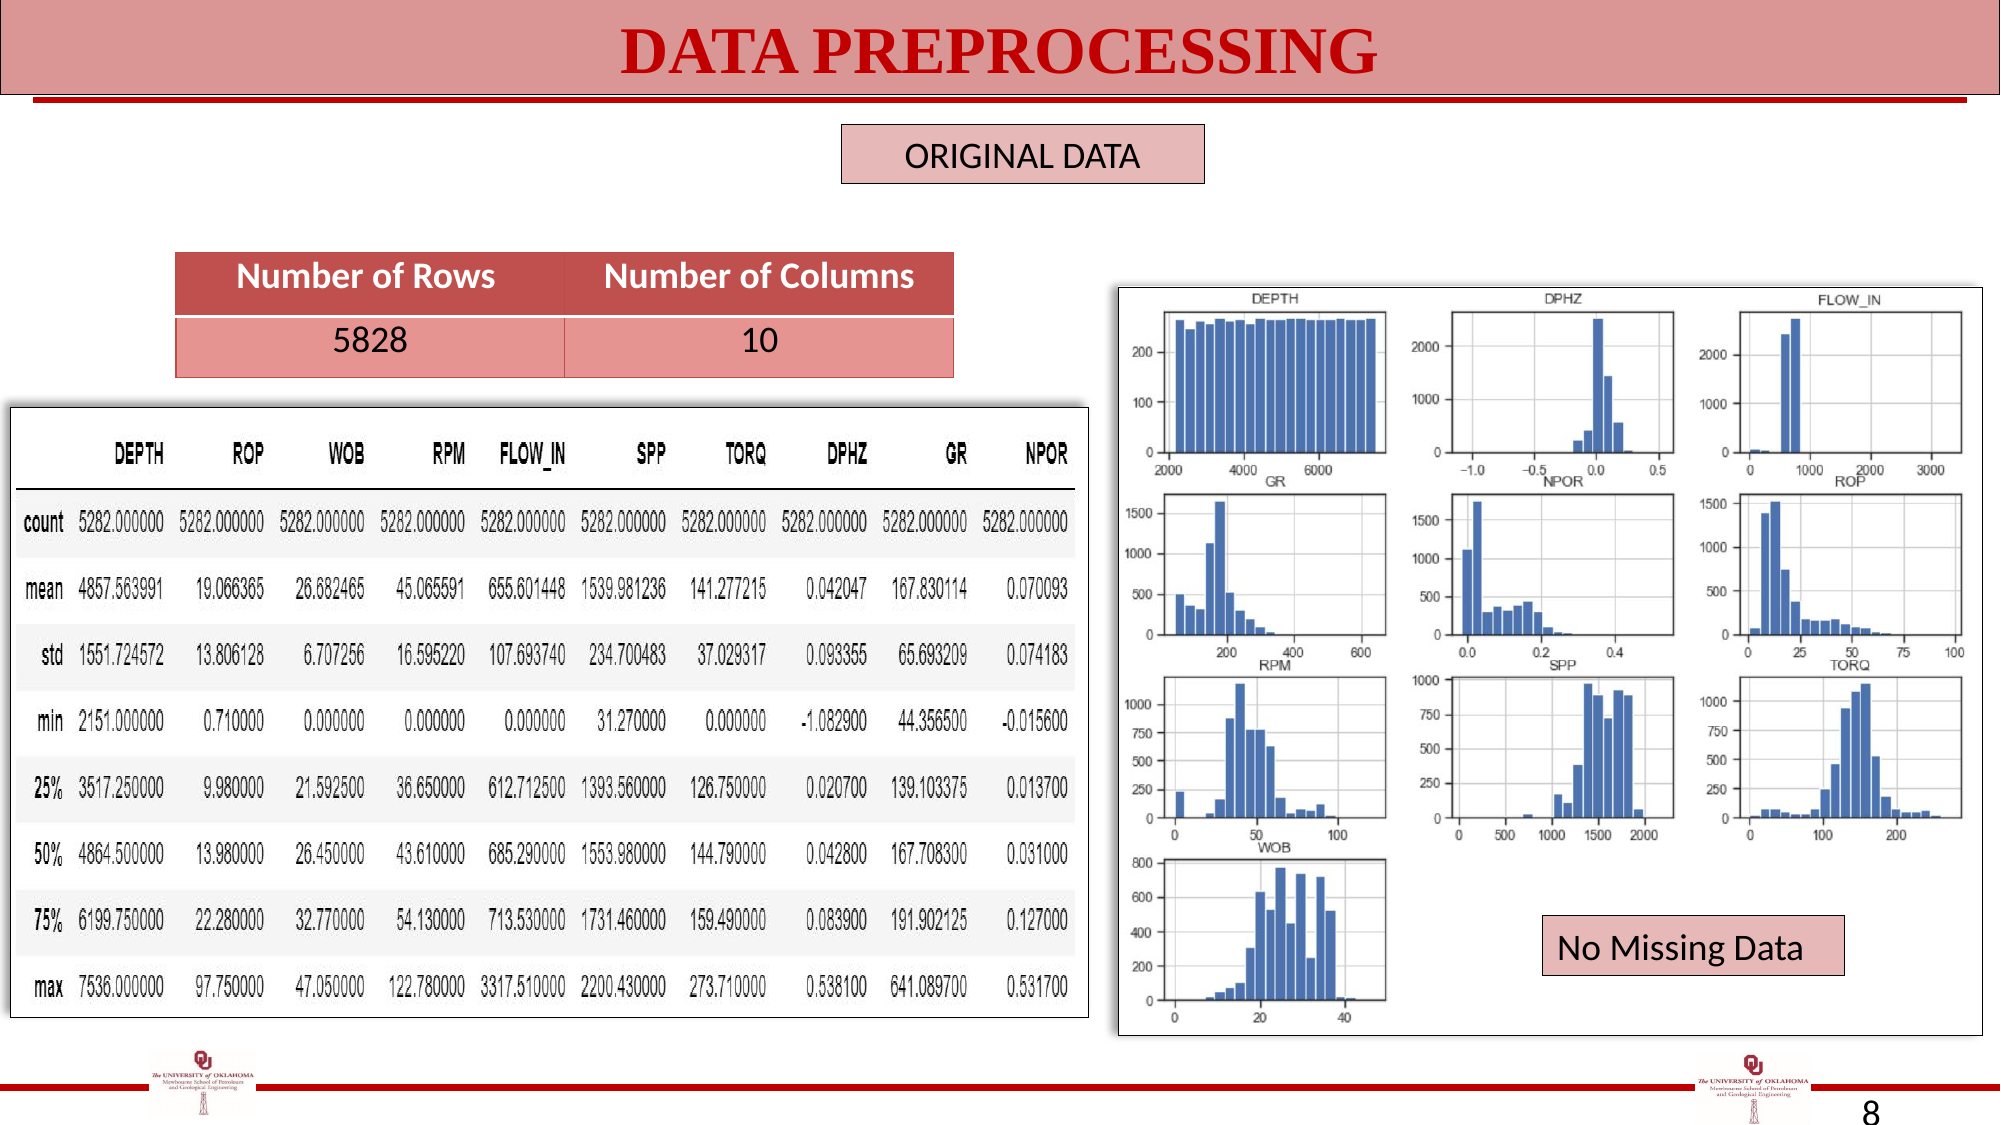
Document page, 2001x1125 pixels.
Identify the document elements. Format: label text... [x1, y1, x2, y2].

text_box DATA PREPROCESSING [0, 0, 2000, 95]
slide_number 8 [1847, 1082, 1975, 1125]
picture [1118, 286, 1983, 1036]
table_cell 5828 [177, 318, 564, 377]
picture [9, 407, 1089, 1019]
text_box ORIGINAL DATA [841, 124, 1205, 184]
table_cell 10 [565, 318, 953, 377]
picture [1695, 1053, 1811, 1125]
table_header Number of Rows [177, 253, 564, 315]
picture [149, 1049, 256, 1116]
table_header Number of Columns [565, 253, 953, 315]
